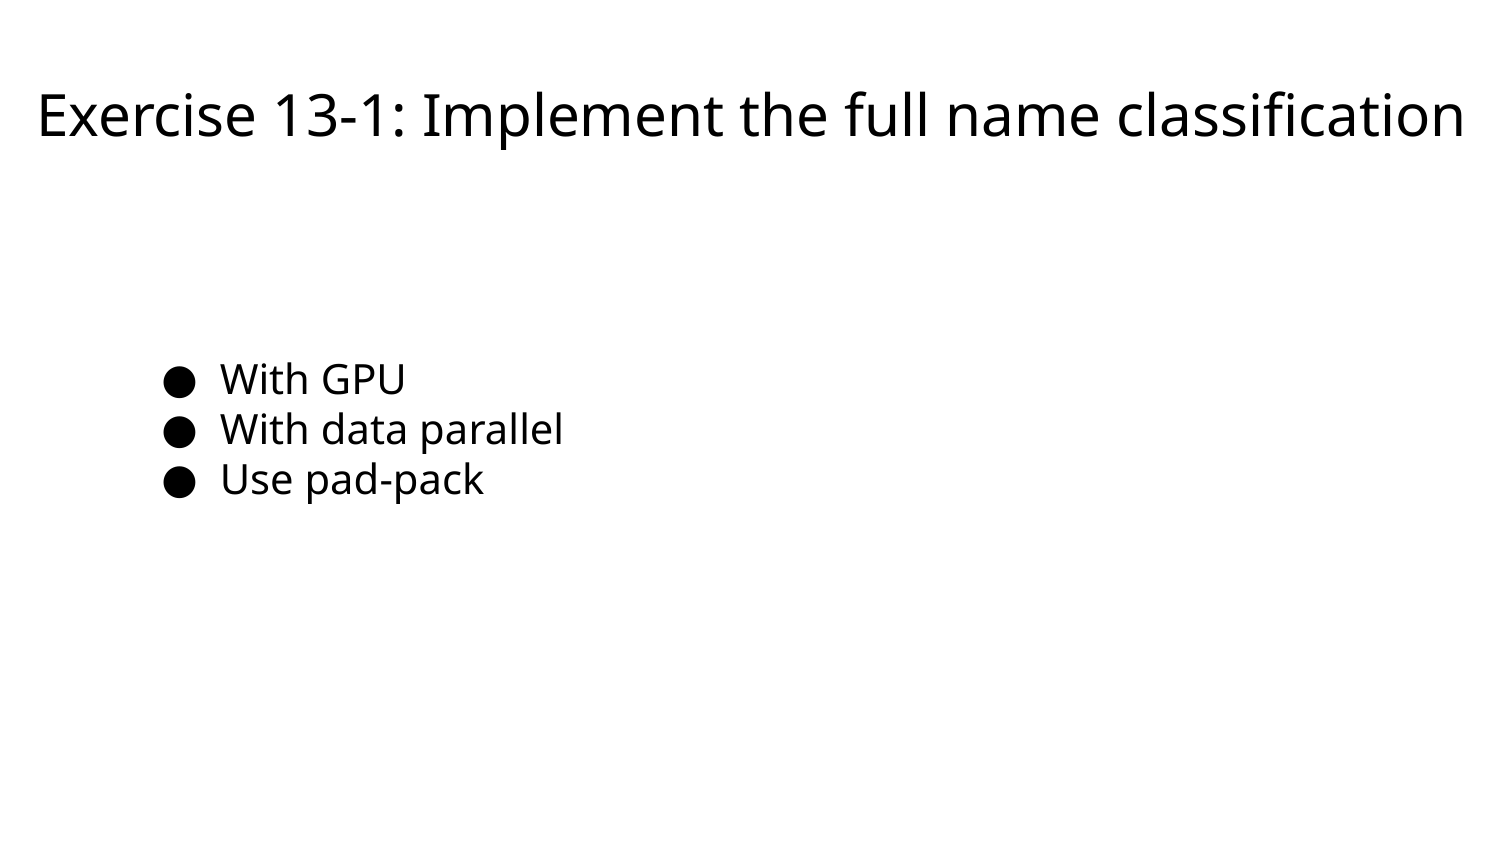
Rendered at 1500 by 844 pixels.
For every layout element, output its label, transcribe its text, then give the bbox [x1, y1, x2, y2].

list With GPU With data parallel Use pad-pack [139, 239, 1203, 616]
title Exercise 13-1: Implement the full name classification [18, 7, 1485, 219]
